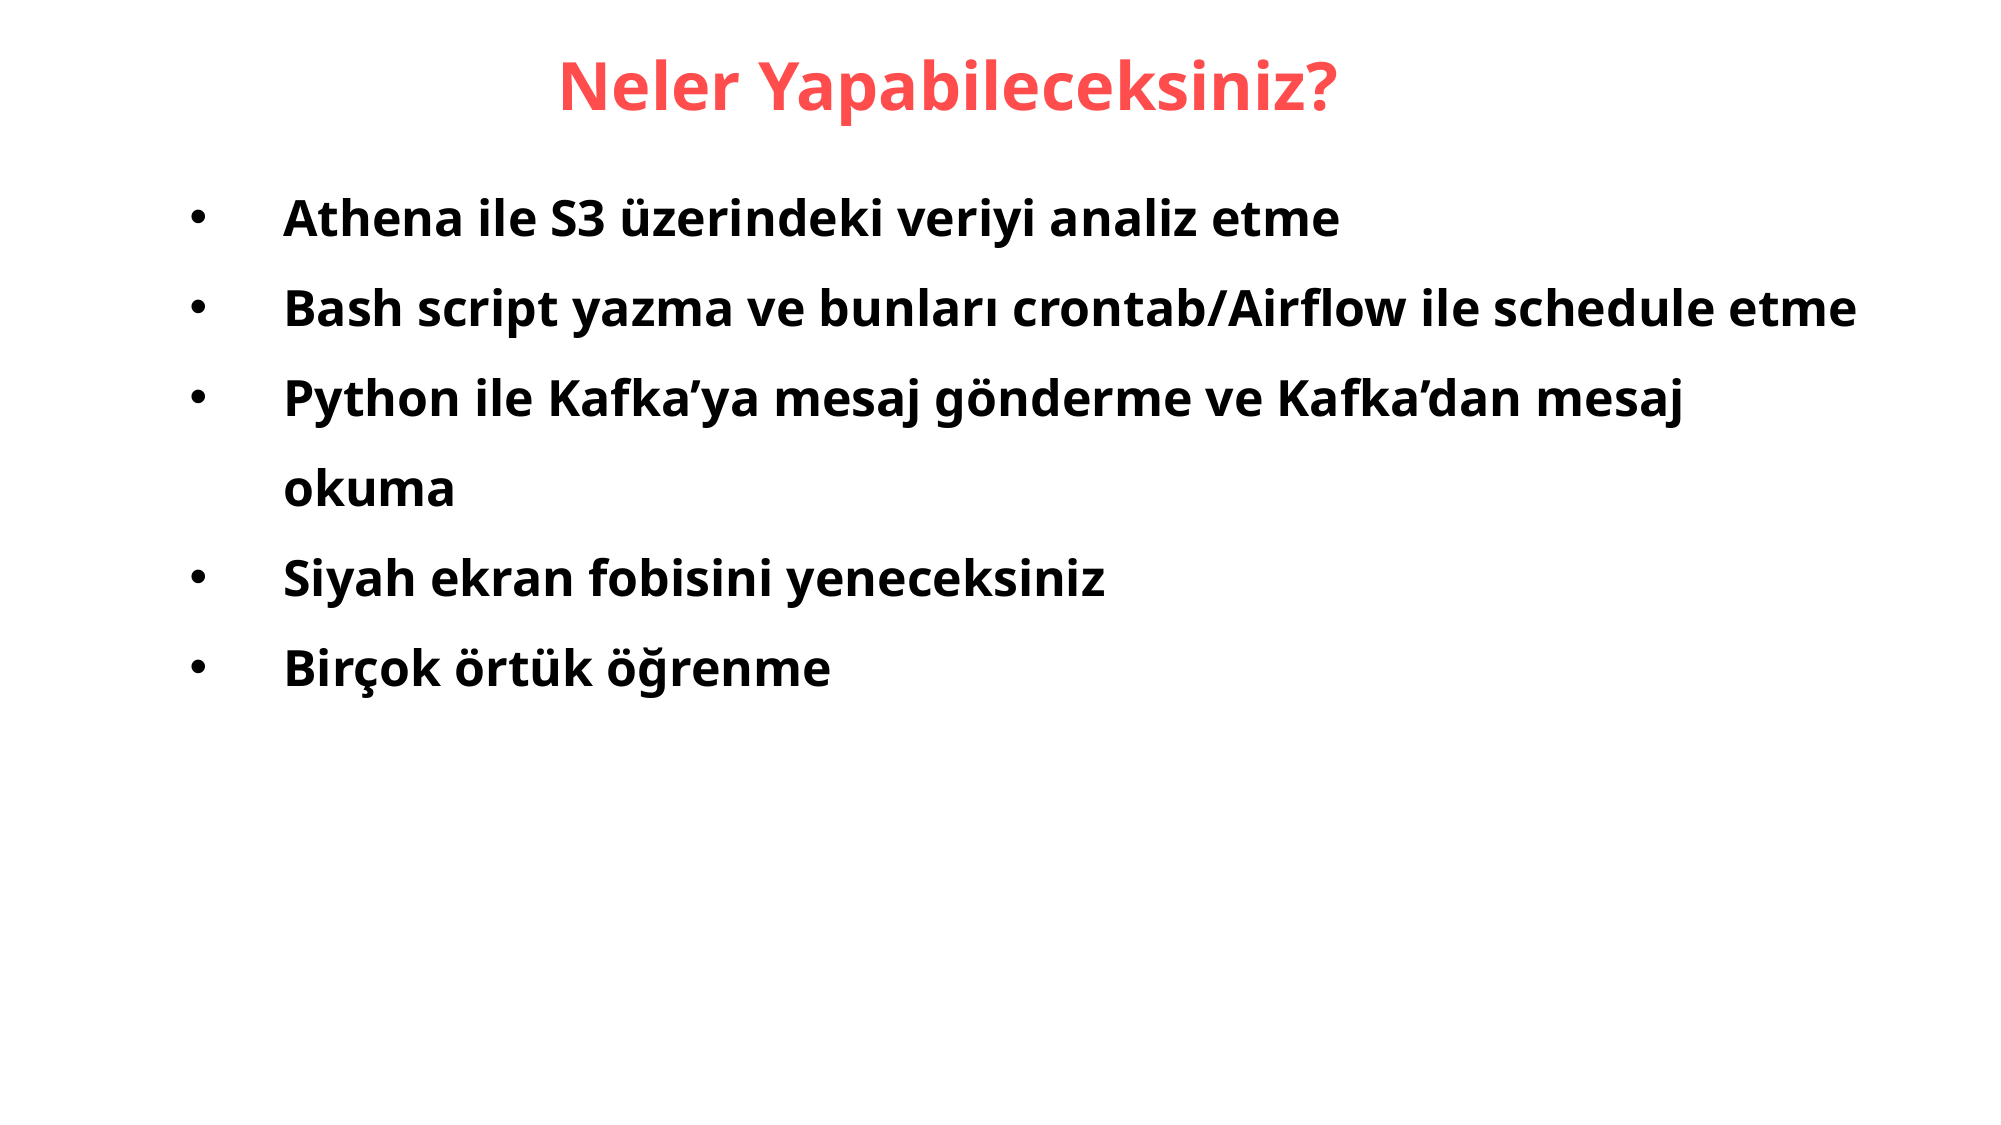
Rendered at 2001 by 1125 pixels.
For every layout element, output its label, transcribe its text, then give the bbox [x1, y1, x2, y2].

text_box Athena ile S3 üzerindeki veriyi analiz etme Bash script yazma ve bunları crontab/Airflow ile schedule etme Python ile Kafka’ya mesaj gönderme ve Kafka’dan mesaj okuma Siyah ekran fobisini yeneceksiniz Birçok örtük öğrenme [174, 148, 1881, 704]
title Neler Yapabileceksiniz? [399, 47, 1497, 133]
